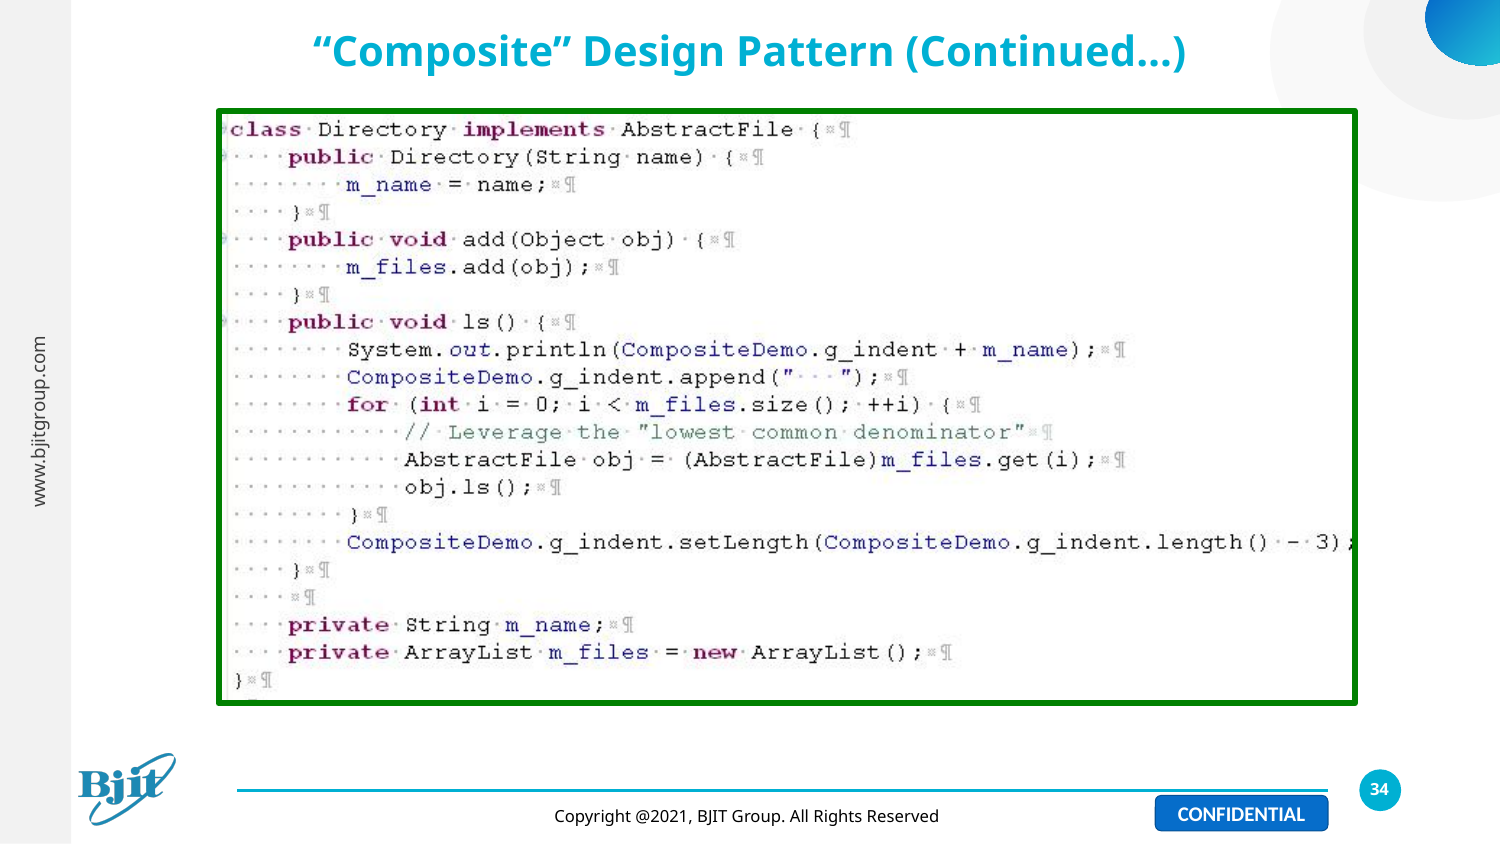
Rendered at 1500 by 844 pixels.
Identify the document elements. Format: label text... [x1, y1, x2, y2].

picture [78, 753, 176, 826]
text_box [103, 97, 1471, 741]
title “Composite” Design Pattern (Continued…) [103, 24, 1397, 86]
picture [221, 113, 1352, 701]
